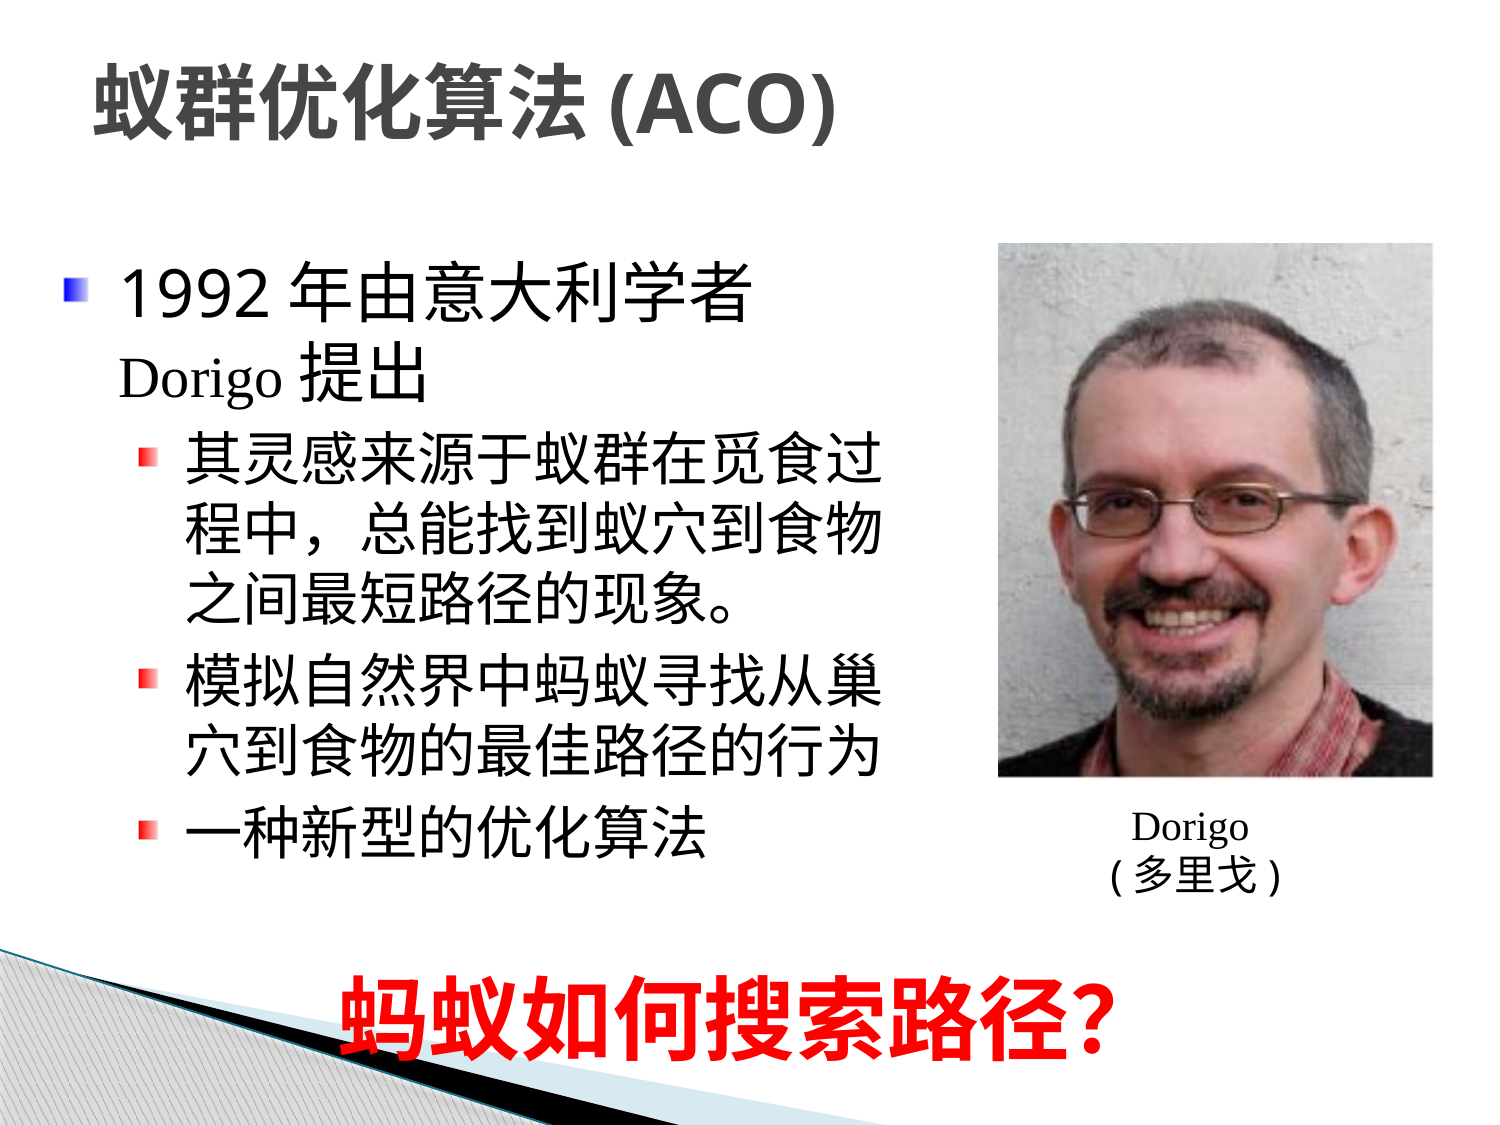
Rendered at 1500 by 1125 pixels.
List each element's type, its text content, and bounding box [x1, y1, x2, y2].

picture [137, 446, 160, 469]
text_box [997, 243, 1436, 907]
text_box 蚂蚁如何搜索路径？ [322, 954, 1178, 1080]
picture [62, 276, 91, 305]
text_box 1992年由意大利学者Dorigo提出 其灵感来源于蚁群在觅食过程中，总能找到蚁穴到食物之间最短路径的现象。 模拟自然界中蚂蚁寻找从巢穴到食物的最佳路径的行为 一种新型的优化算法 [47, 243, 939, 728]
picture [137, 667, 160, 691]
title 蚁群优化算法(ACO) [76, 42, 1356, 158]
picture [137, 819, 160, 842]
